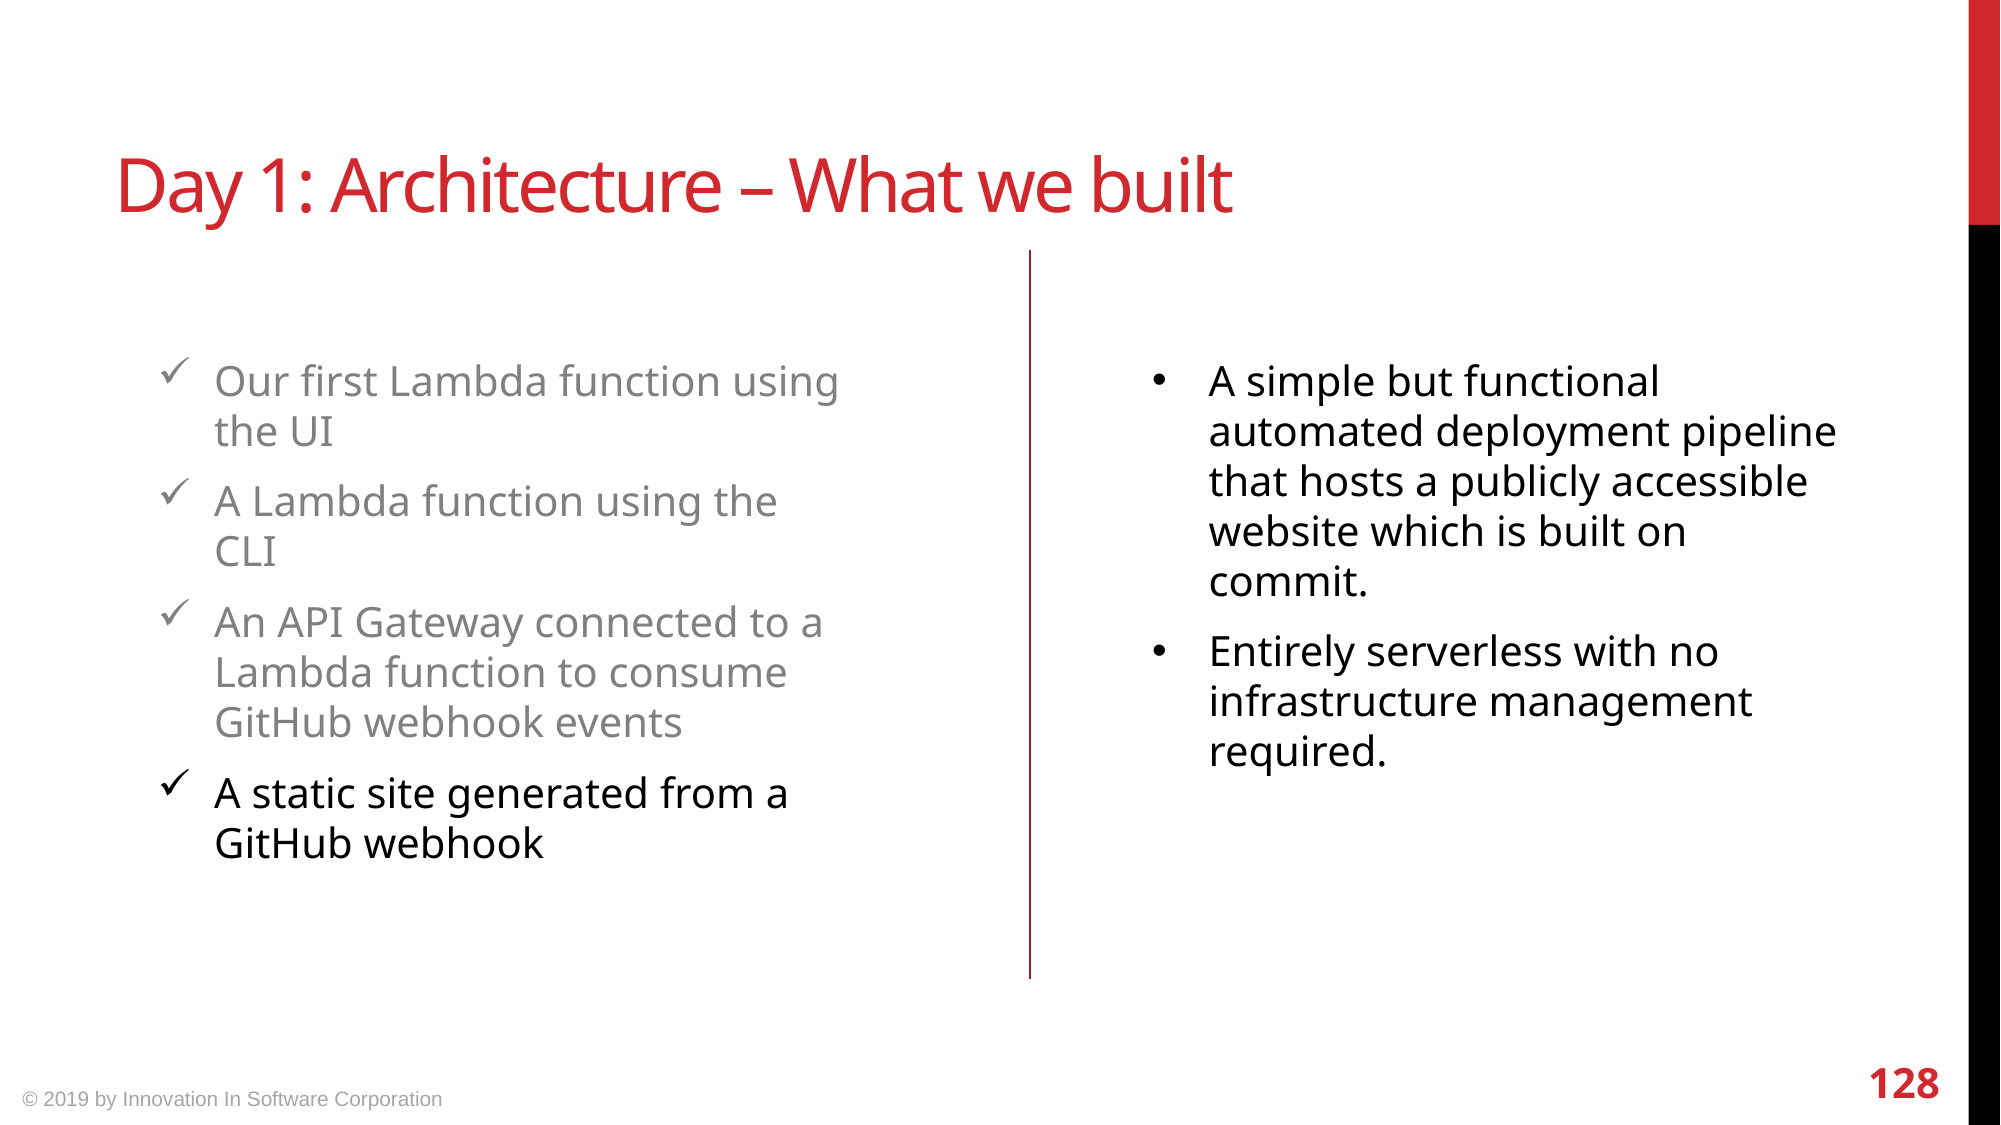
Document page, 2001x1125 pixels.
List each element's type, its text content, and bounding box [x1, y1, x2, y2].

text_box Our first Lambda function using the UI A Lambda function using the CLI An API Gateway connected to a Lambda function to consume GitHub webhook events A static site generated from a GitHub webhook [142, 235, 863, 990]
list A simple but functional automated deployment pipeline that hosts a publicly accessible website which is built on commit. Entirely serverless with no infrastructure management required. [1137, 235, 1858, 990]
footer © 2019 by Innovation In Software Corporation [7, 1078, 758, 1125]
slide_number 128 [1739, 1045, 1956, 1125]
title Day 1: Architecture – What we built [99, 25, 1786, 236]
